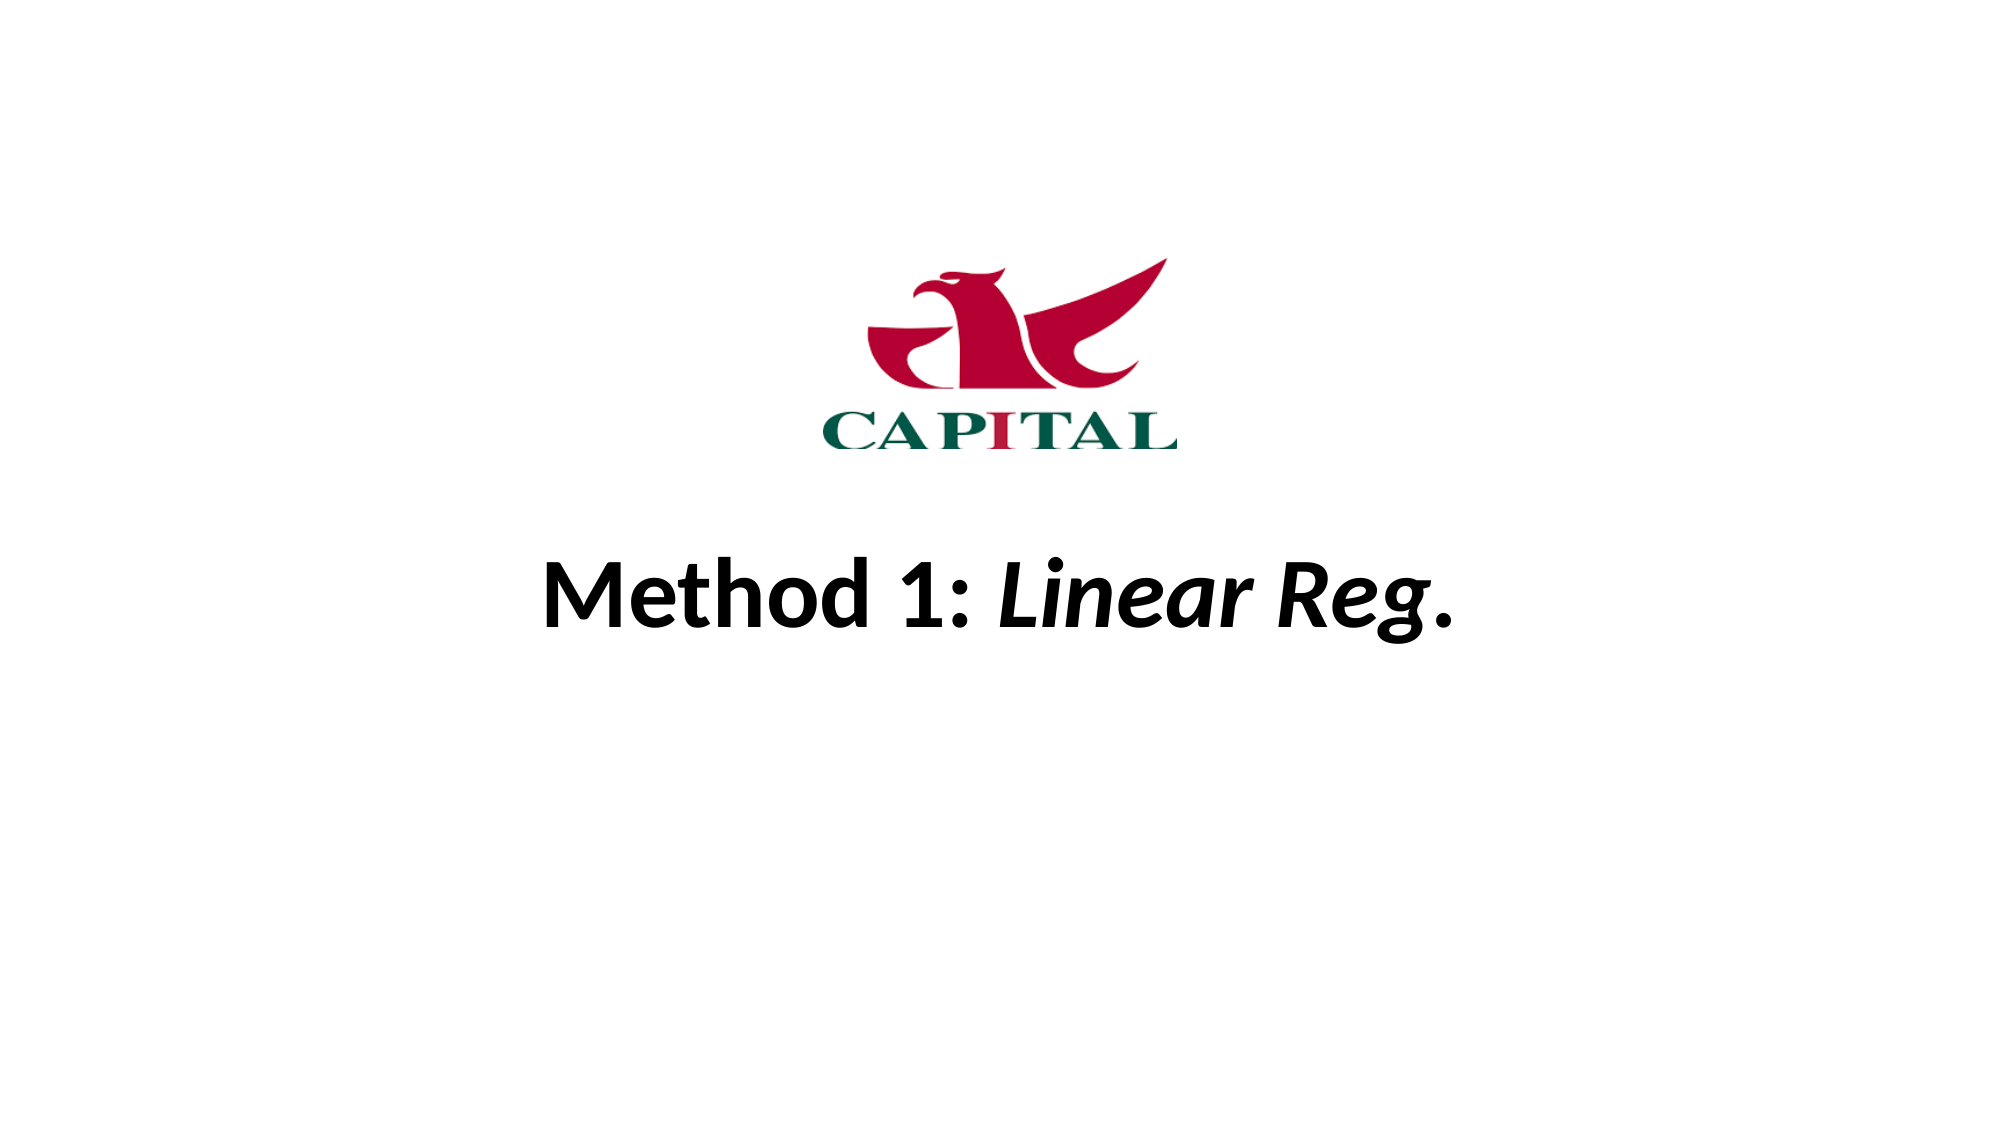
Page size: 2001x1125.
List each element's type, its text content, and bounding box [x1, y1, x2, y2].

picture [823, 258, 1177, 449]
title Method 1: Linear Reg. [36, 509, 1964, 657]
